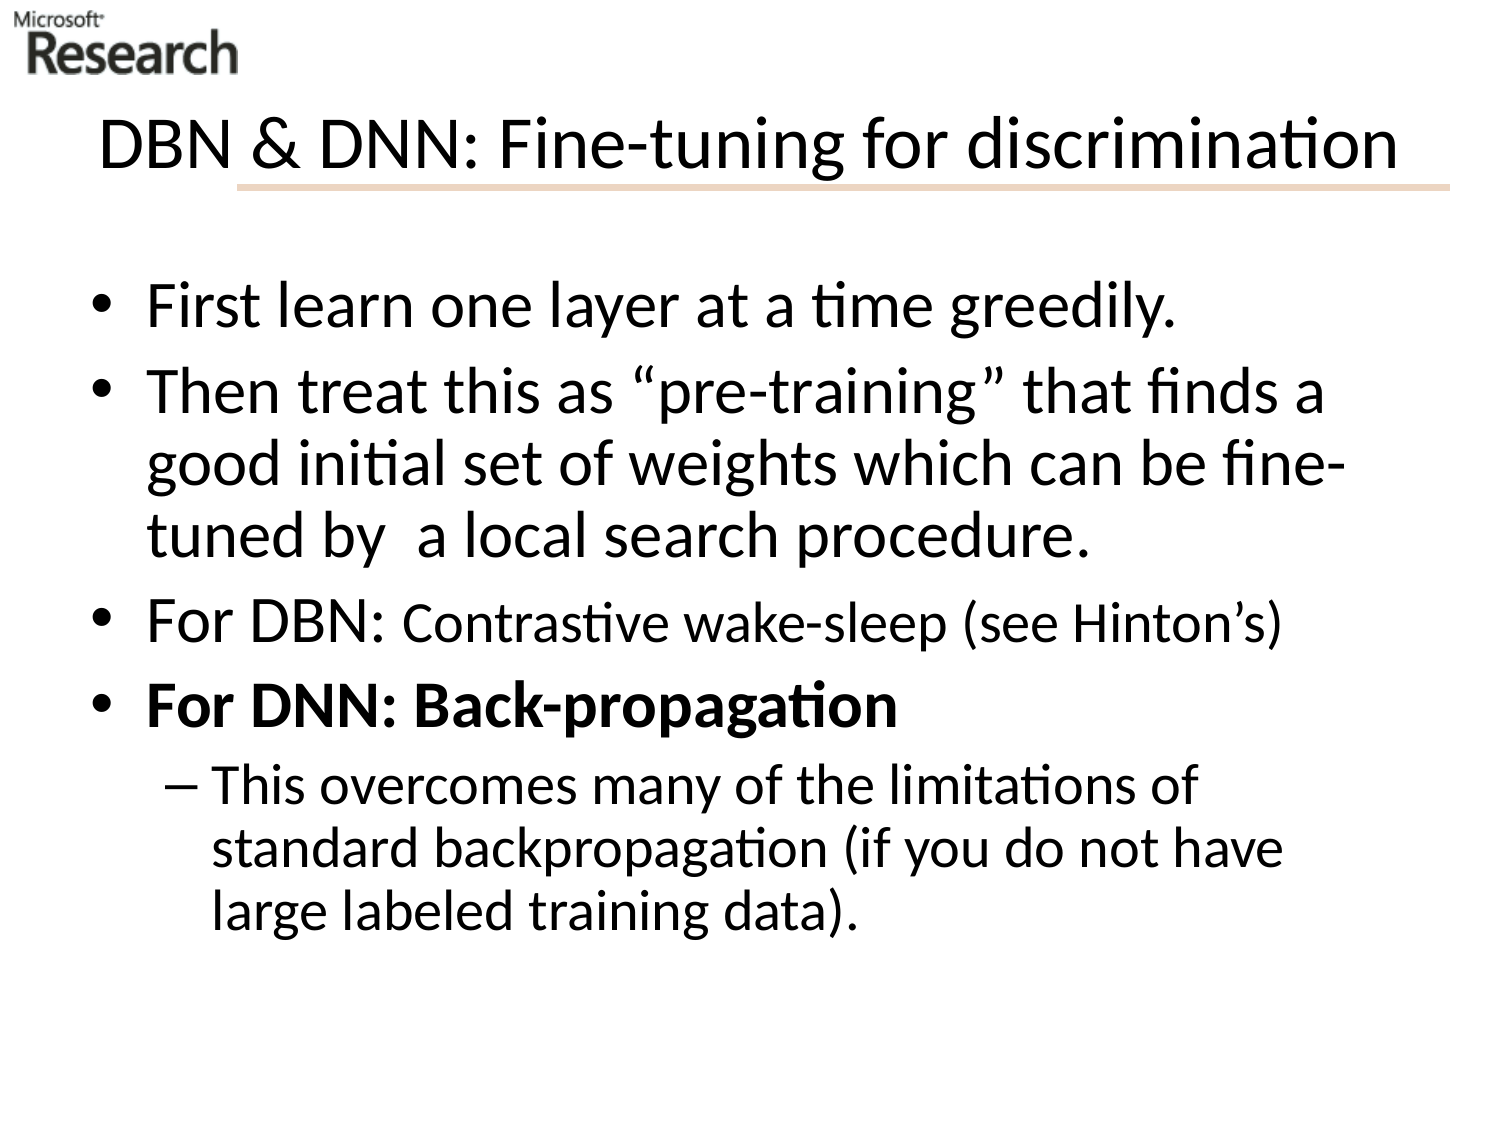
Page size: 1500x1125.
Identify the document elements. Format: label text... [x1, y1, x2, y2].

title DBN & DNN: Fine-tuning for discrimination [75, 45, 1425, 233]
list First learn one layer at a time greedily. Then treat this as “pre-training” that finds a good initial set of weights which can be fine-tuned by a local search procedure. For DBN: Contrastive wake-sleep (see Hinton’s) For DNN: Back-propagation This overcomes many of the limitations of standard backpropagation (if you do not have large labeled training data). [75, 262, 1425, 1005]
picture [14, 10, 238, 75]
